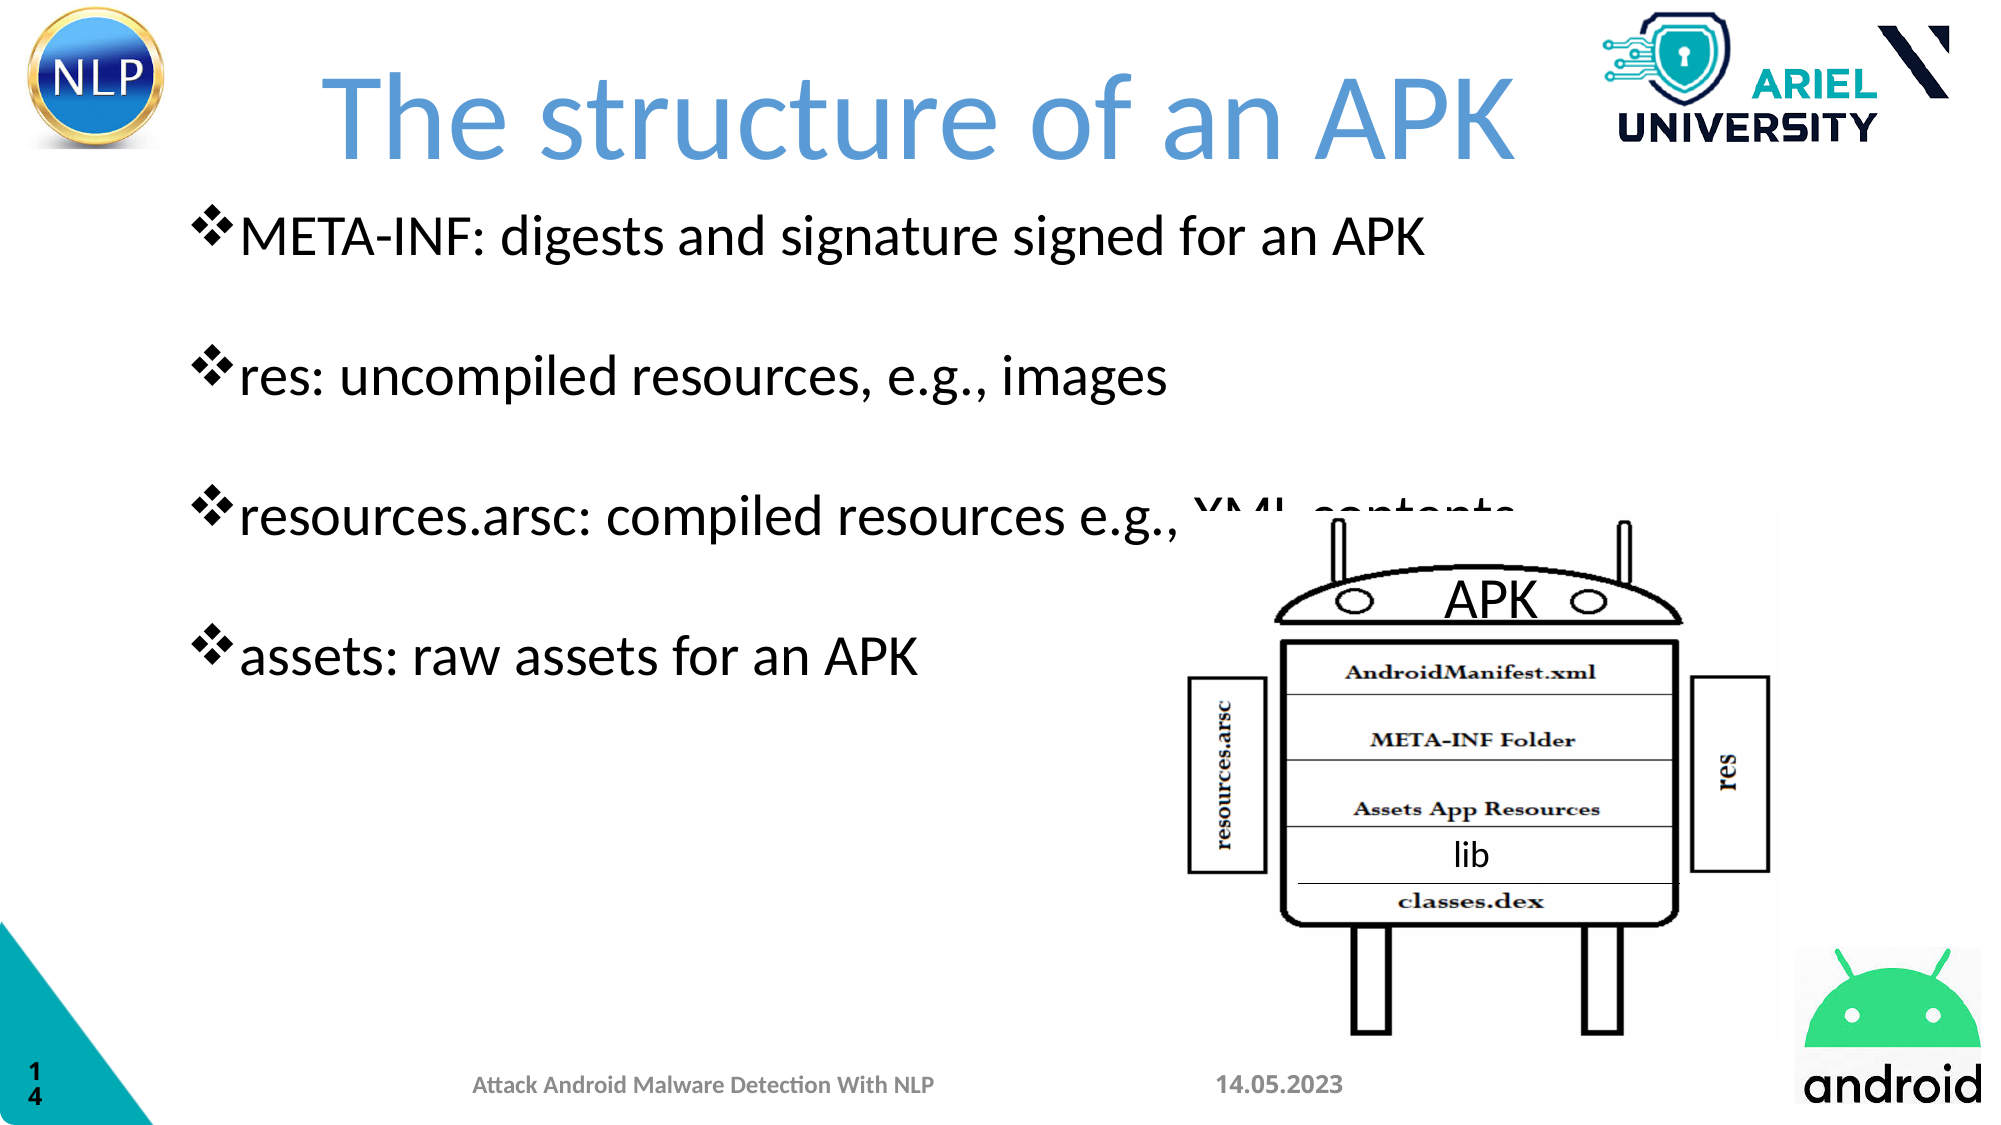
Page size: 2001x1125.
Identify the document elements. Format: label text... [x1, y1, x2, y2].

picture [1178, 511, 1780, 1043]
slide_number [908, 1053, 1359, 1114]
picture [1794, 947, 1981, 1104]
text_box META-INF: digests and signature signed for an APK res: uncompiled resources, e.g., images resources.arsc: compiled resources e.g., XML contents assets: raw assets for an APK [171, 119, 1954, 695]
picture [19, 0, 172, 150]
picture [0, 912, 173, 1125]
text_box The structure of an APK [291, 26, 1548, 119]
picture [1597, 11, 1954, 150]
footer Attack Android Malware Detection With NLP [366, 1053, 908, 1114]
